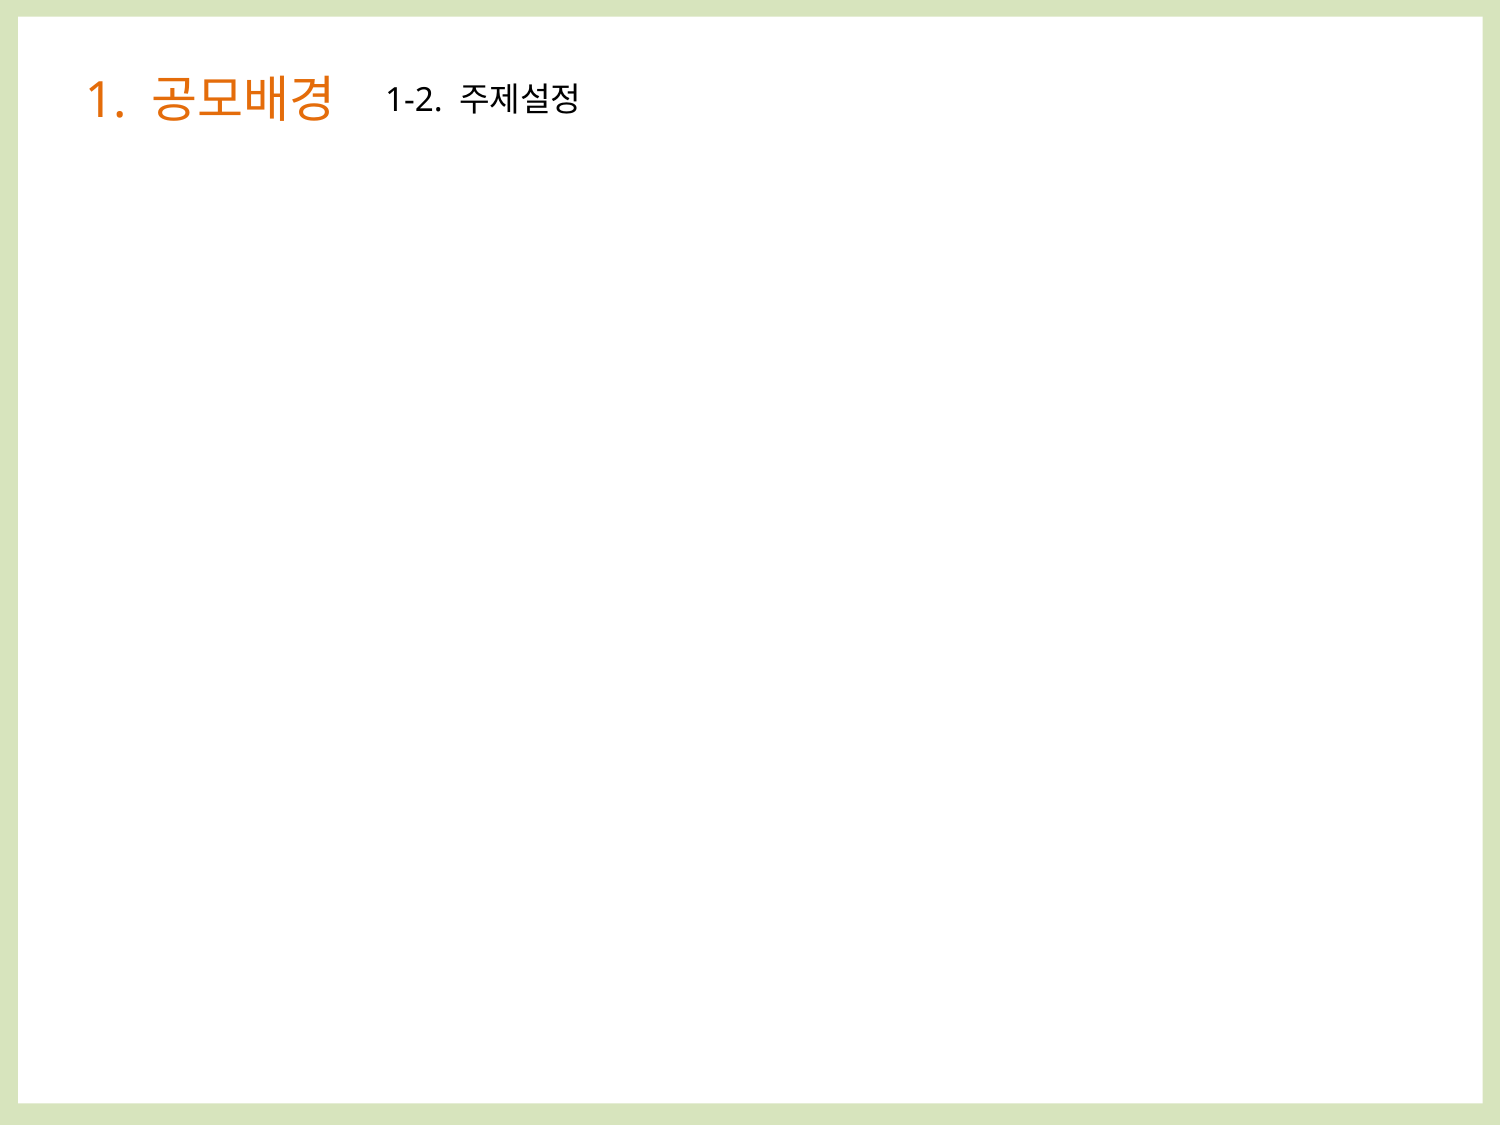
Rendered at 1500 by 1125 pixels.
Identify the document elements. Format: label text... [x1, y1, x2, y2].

text_box [16, 15, 1485, 1105]
text_box 1-2. 주제설정 [370, 70, 597, 126]
text_box 1. 공모배경 [69, 60, 351, 136]
